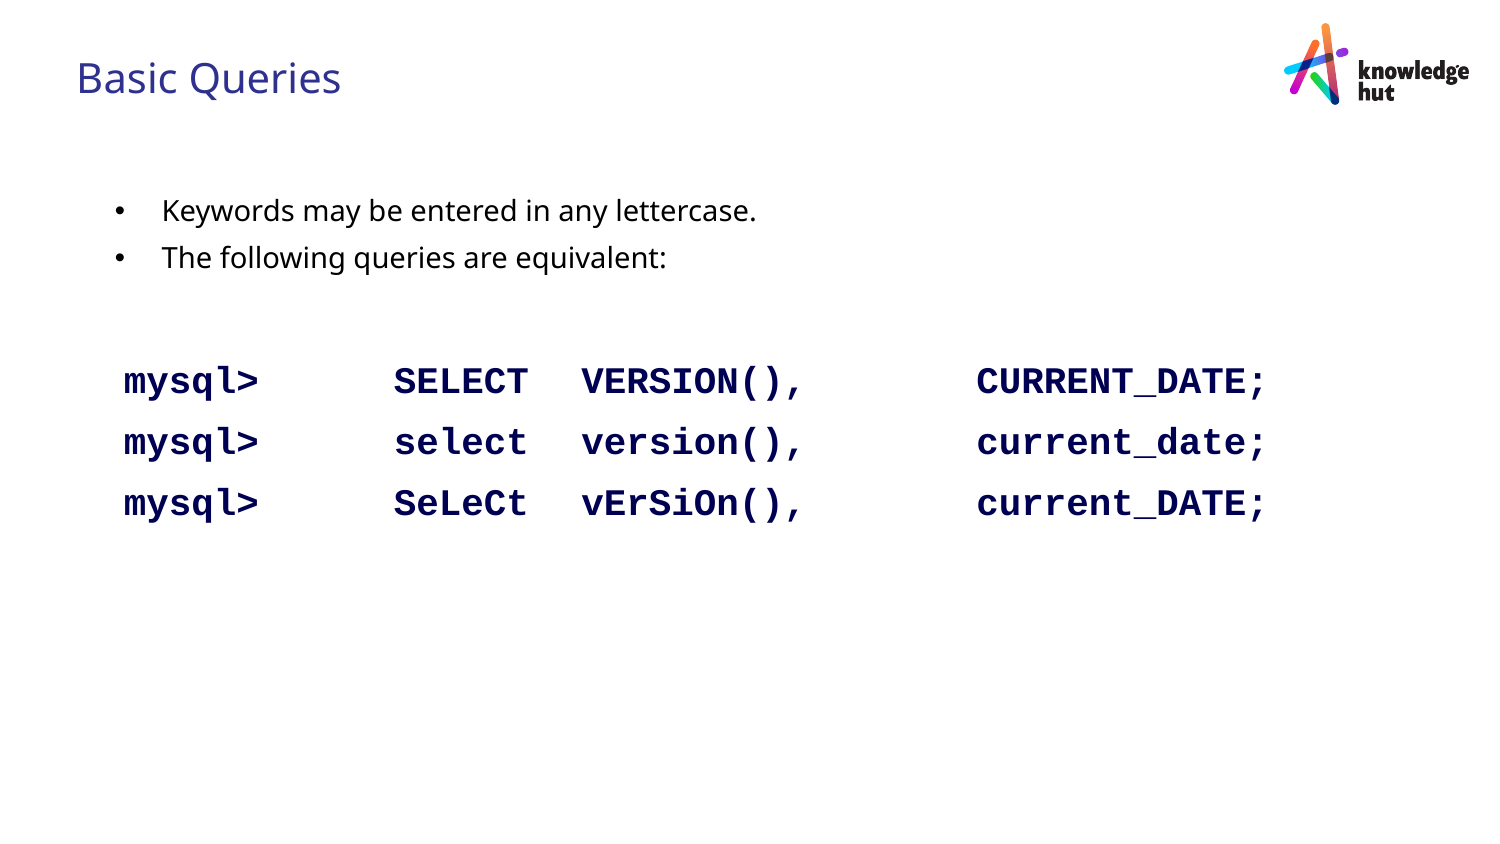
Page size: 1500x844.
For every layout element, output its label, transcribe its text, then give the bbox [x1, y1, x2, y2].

text_box Basic Queries [61, 43, 357, 109]
table_cell current_date; [859, 412, 1269, 473]
table_cell vErSiOn(), [529, 473, 859, 531]
table_header SELECT [318, 354, 529, 412]
table_header mysql> [119, 354, 318, 412]
table_cell SeLeCt [318, 473, 529, 531]
table_header VERSION(), [529, 354, 859, 412]
table_cell current_DATE; [859, 473, 1269, 531]
table_cell mysql> [119, 473, 318, 531]
table_cell select [318, 412, 529, 473]
table_header CURRENT_DATE; [859, 354, 1269, 412]
picture [1284, 23, 1469, 105]
text_box Keywords may be entered in any lettercase. The following queries are equivalent: [99, 185, 1337, 282]
table_cell version(), [529, 412, 859, 473]
table_cell mysql> [119, 412, 318, 473]
